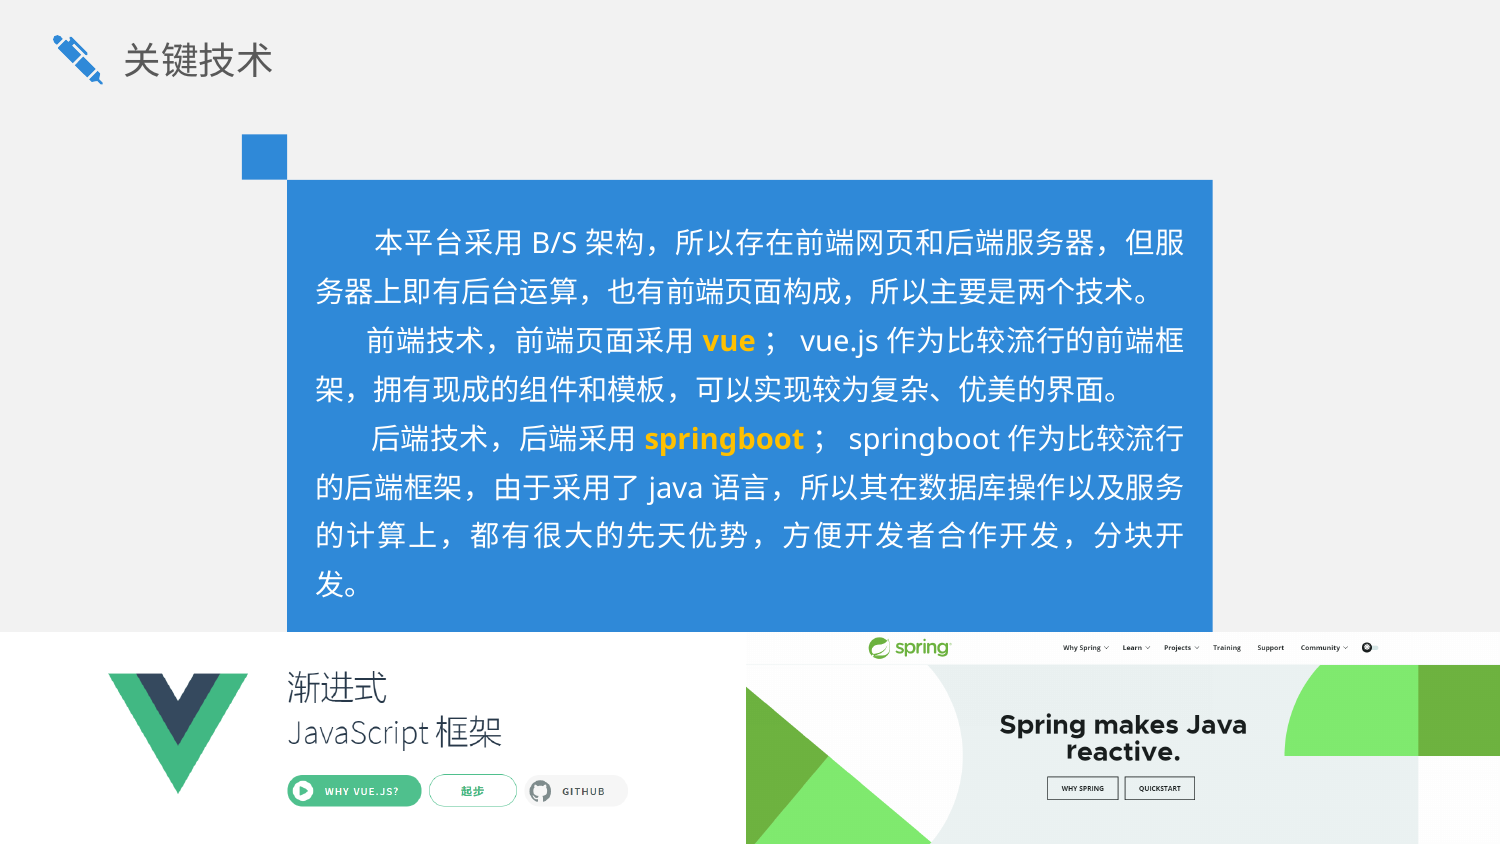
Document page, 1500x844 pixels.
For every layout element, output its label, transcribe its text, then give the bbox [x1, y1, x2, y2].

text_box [286, 179, 1213, 630]
text_box [240, 132, 289, 182]
picture [0, 632, 1500, 844]
text_box 关键技术 [123, 28, 580, 91]
